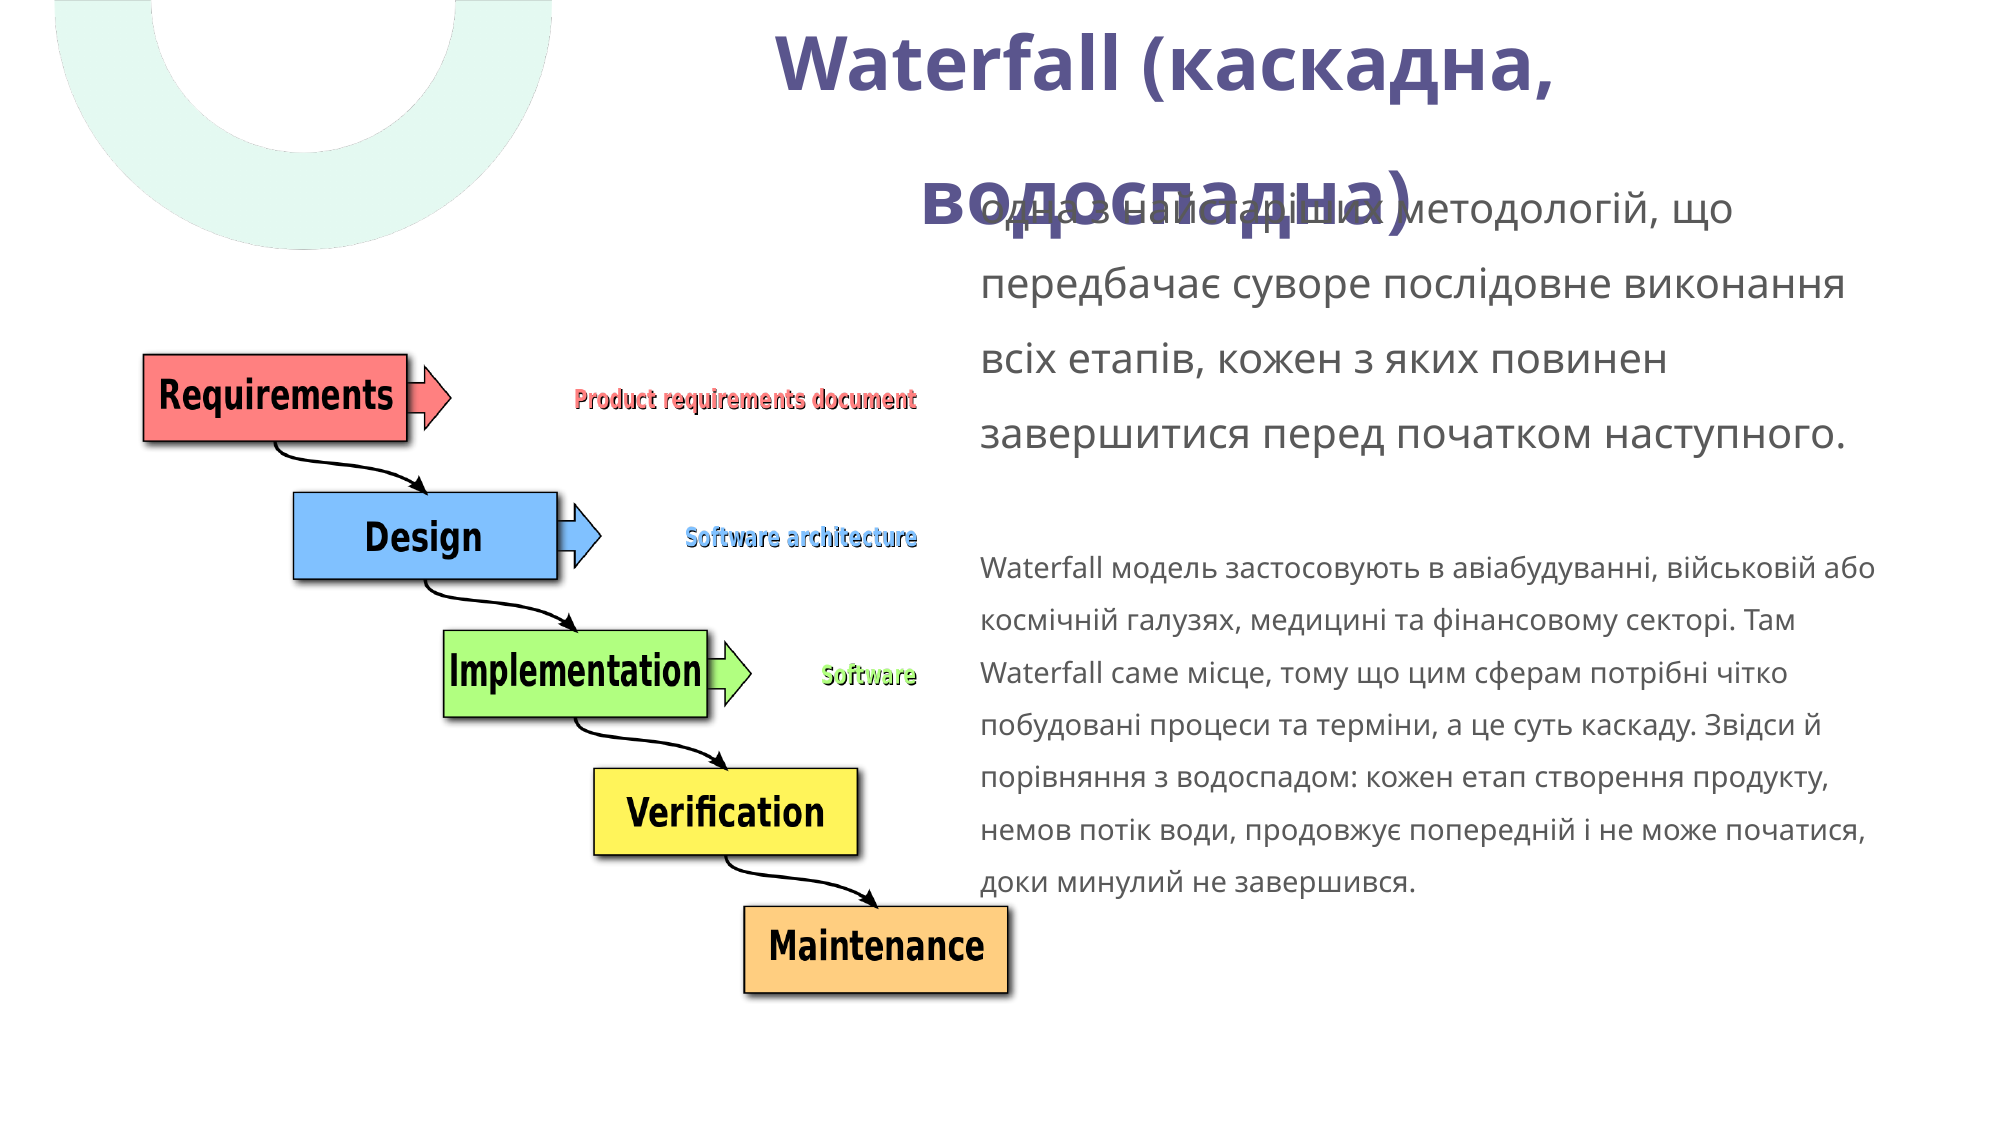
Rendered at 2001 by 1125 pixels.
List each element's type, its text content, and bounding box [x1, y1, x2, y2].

text_box Waterfall (каскадна, водоспадна) [551, 45, 1781, 165]
text_box одна з найстаріших методологій, що передбачає суворе послідовне виконання всіх етапів, кожен з яких повинен завершитися перед початком наступного. Waterfall модель застосовують в авіабудуванні, військовій або космічній галузях, медицині та фінансовому секторі. Там Waterfall саме місце, тому що цим сферам потрібні чітко побудовані процеси та терміни, а це суть каскаду. Звідси й порівняння з водоспадом: кожен етап створення продукту, немов потік води, продовжує попередній і не може початися, доки минулий не завершився. [964, 149, 1933, 907]
picture [55, 0, 1021, 1007]
